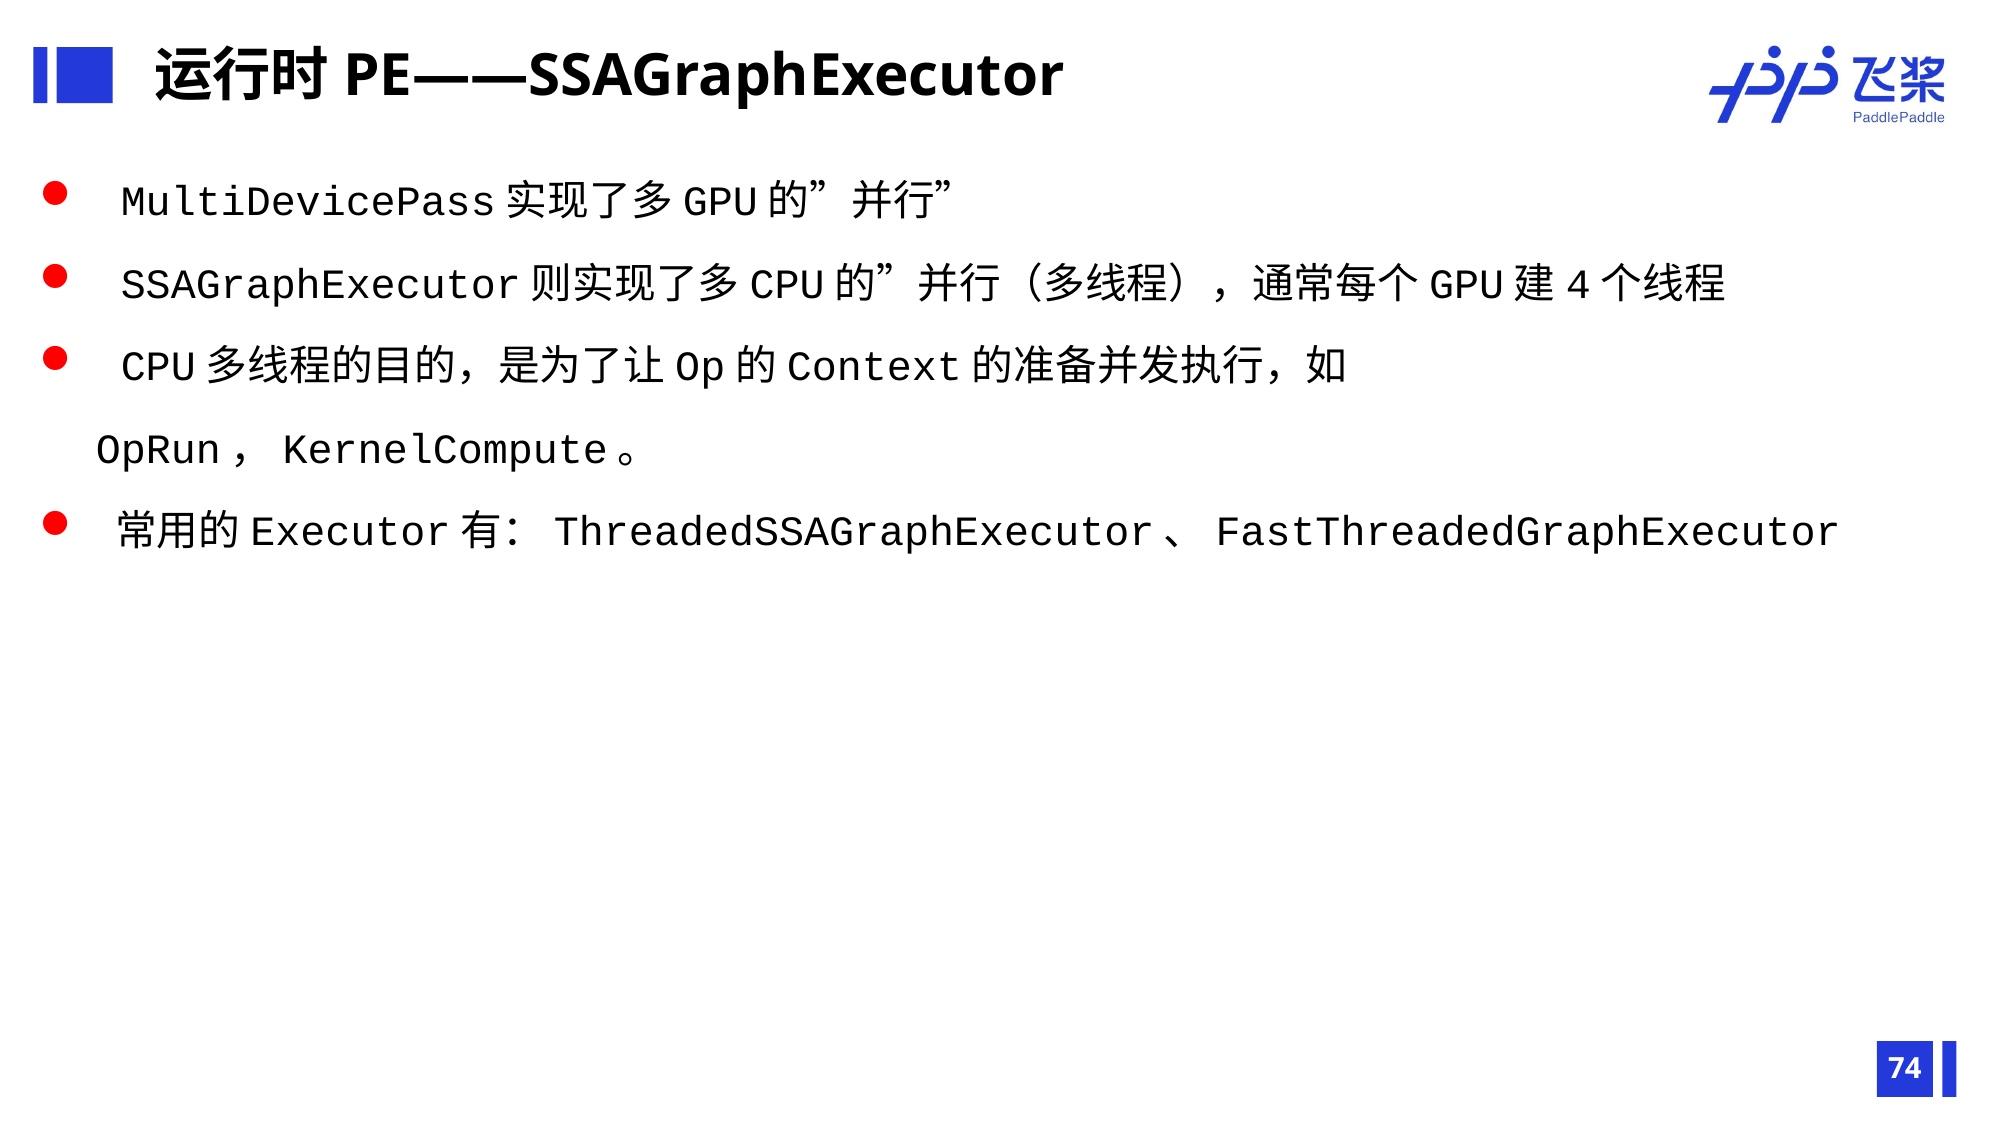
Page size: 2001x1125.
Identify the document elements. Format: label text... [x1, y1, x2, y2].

text_box 运行时PE——SSAGraphExecutor [139, 29, 1271, 115]
slide_number 74 [1864, 1039, 1946, 1099]
text_box MultiDevicePass实现了多GPU的”并行” SSAGraphExecutor则实现了多CPU的”并行（多线程），通常每个GPU建4个线程 CPU多线程的目的，是为了让Op的Context的准备并发执行，如OpRun，KernelCompute。 常用的Executor有：ThreadedSSAGraphExecutor、FastThreadedGraphExecutor [24, 134, 1865, 562]
picture [1695, 27, 1961, 144]
